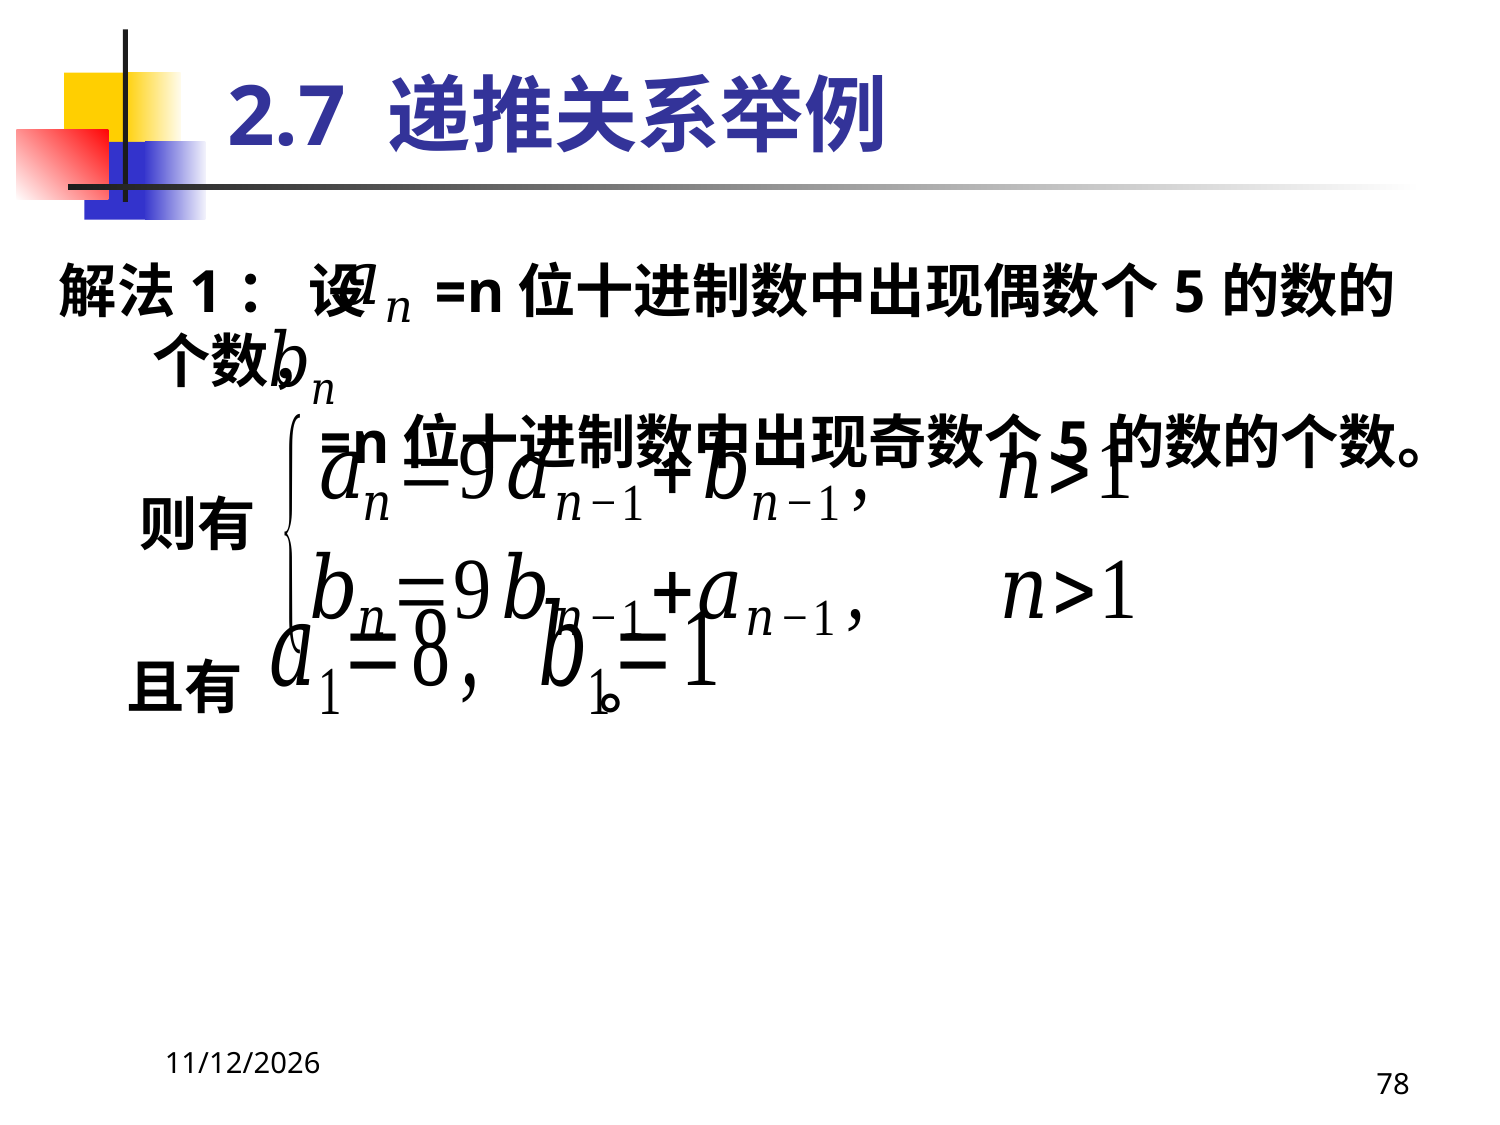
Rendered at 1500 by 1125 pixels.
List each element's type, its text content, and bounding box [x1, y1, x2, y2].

slide_number 78 [1112, 1037, 1425, 1113]
list 解法1： 设 =n位十进制数中出现偶数个5的数的个数， =n位十进制数中出现奇数个5的数的个数。 则有 且有 。 [43, 246, 1459, 1013]
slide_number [150, 1037, 463, 1113]
title 2.7 递推关系举例 [212, 24, 1261, 170]
